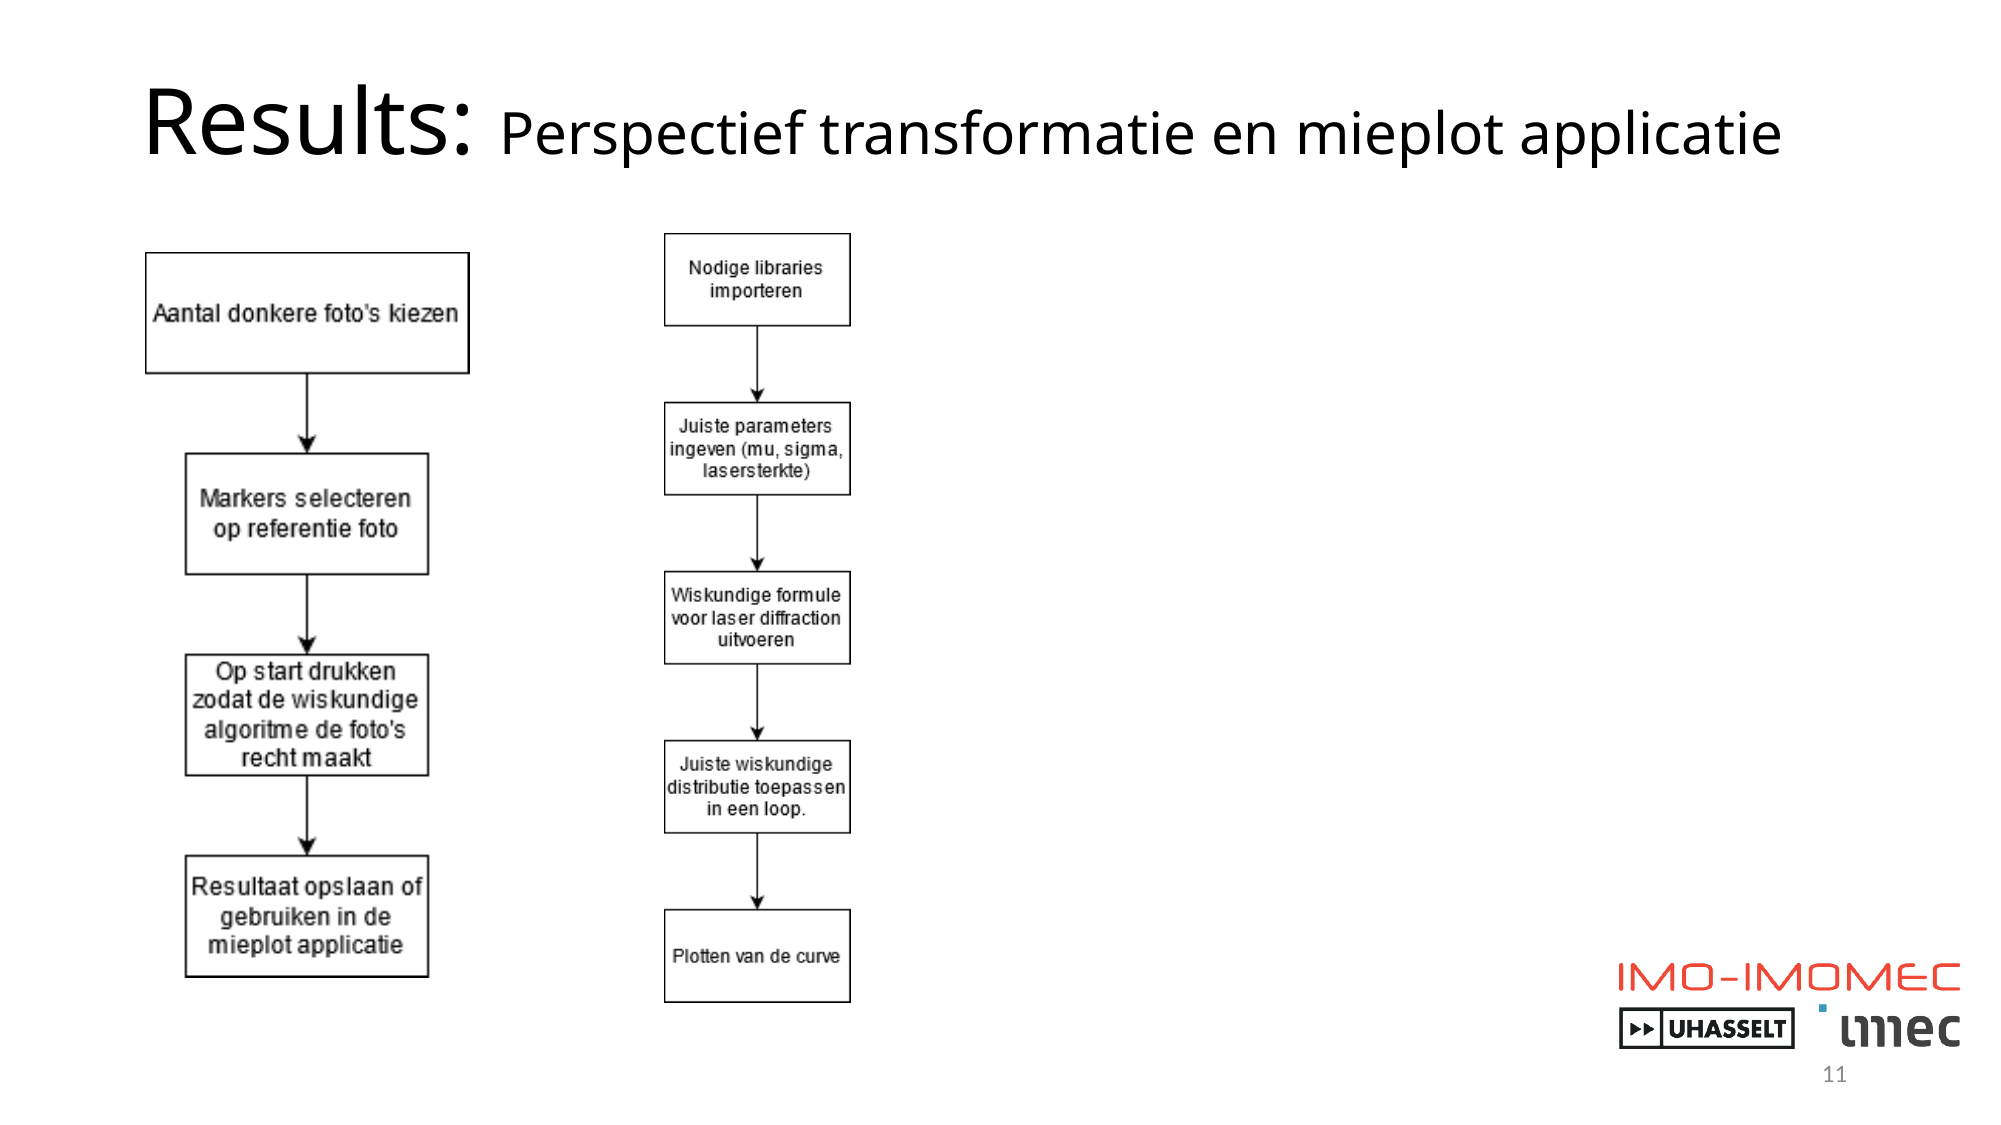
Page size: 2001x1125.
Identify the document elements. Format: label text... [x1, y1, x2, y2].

picture [664, 233, 851, 1003]
slide_number 11 [1412, 1042, 1863, 1103]
picture [145, 252, 470, 978]
title Results: Perspectief transformatie en mieplot applicatie [126, 15, 2000, 234]
picture [1619, 963, 1960, 1049]
